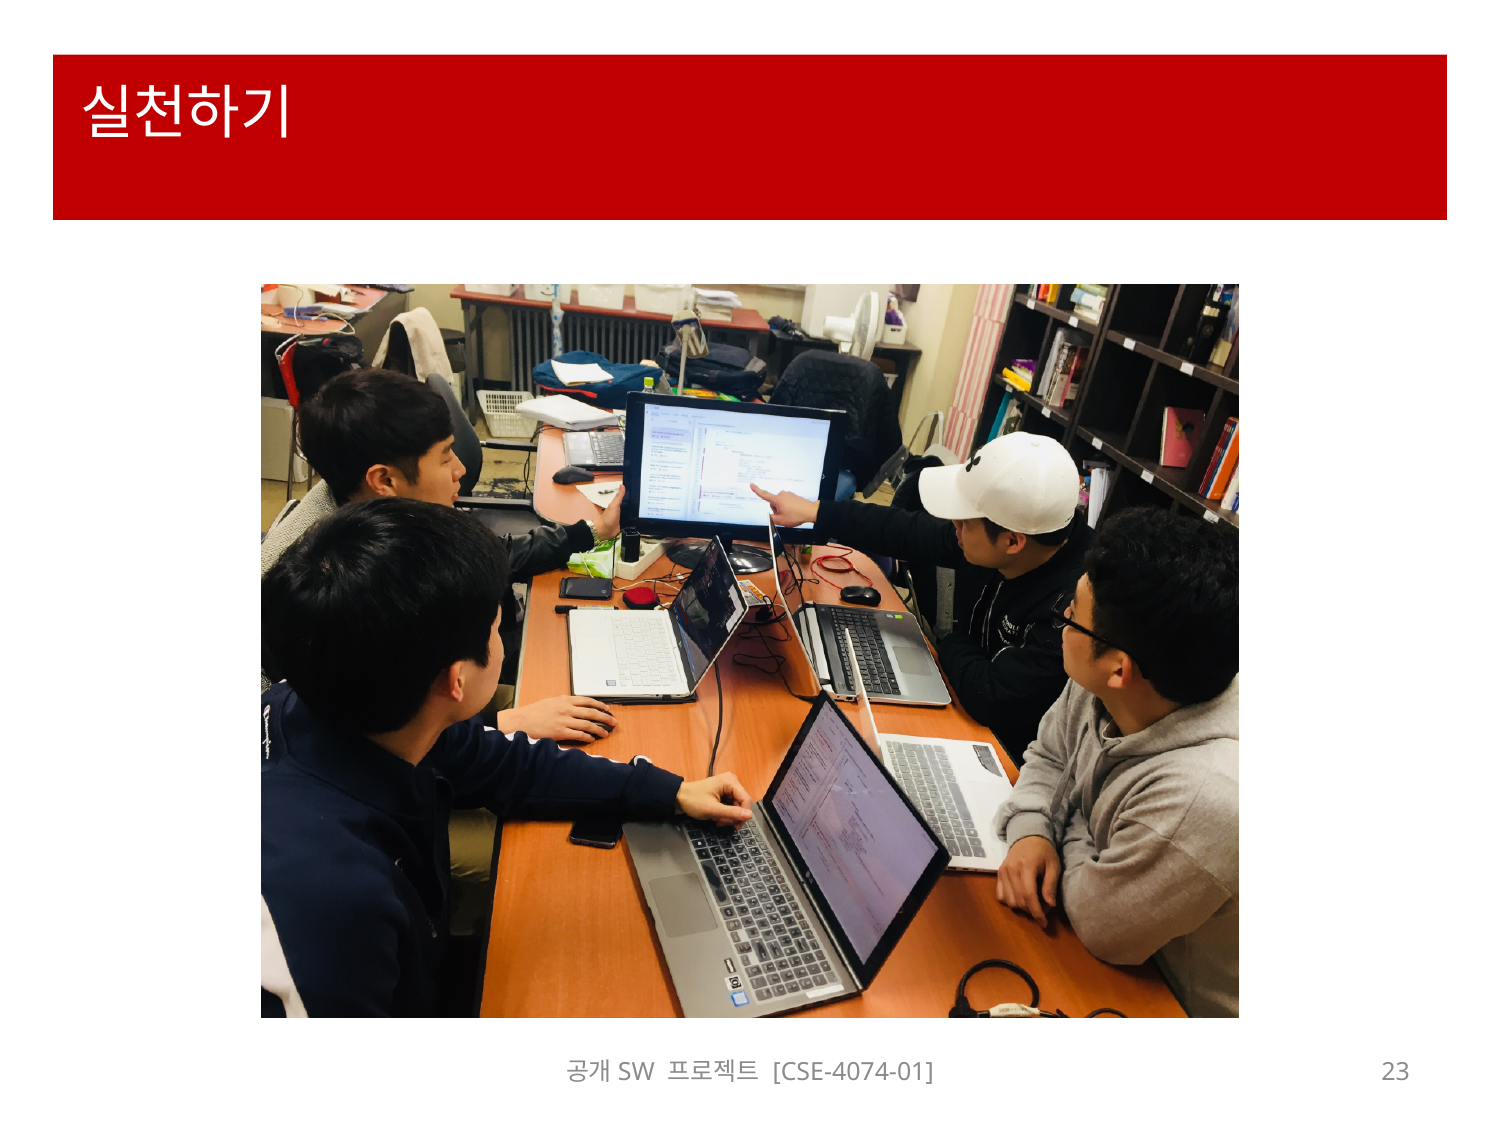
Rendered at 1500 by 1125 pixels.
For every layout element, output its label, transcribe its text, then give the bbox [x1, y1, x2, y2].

text_box 공개SW 프로젝트 [CSE-4074-01] [512, 1040, 988, 1101]
title 실천하기 [64, 67, 1415, 256]
picture [261, 284, 1239, 1018]
slide_number 23 [1074, 1042, 1425, 1103]
text_box [51, 52, 1449, 222]
